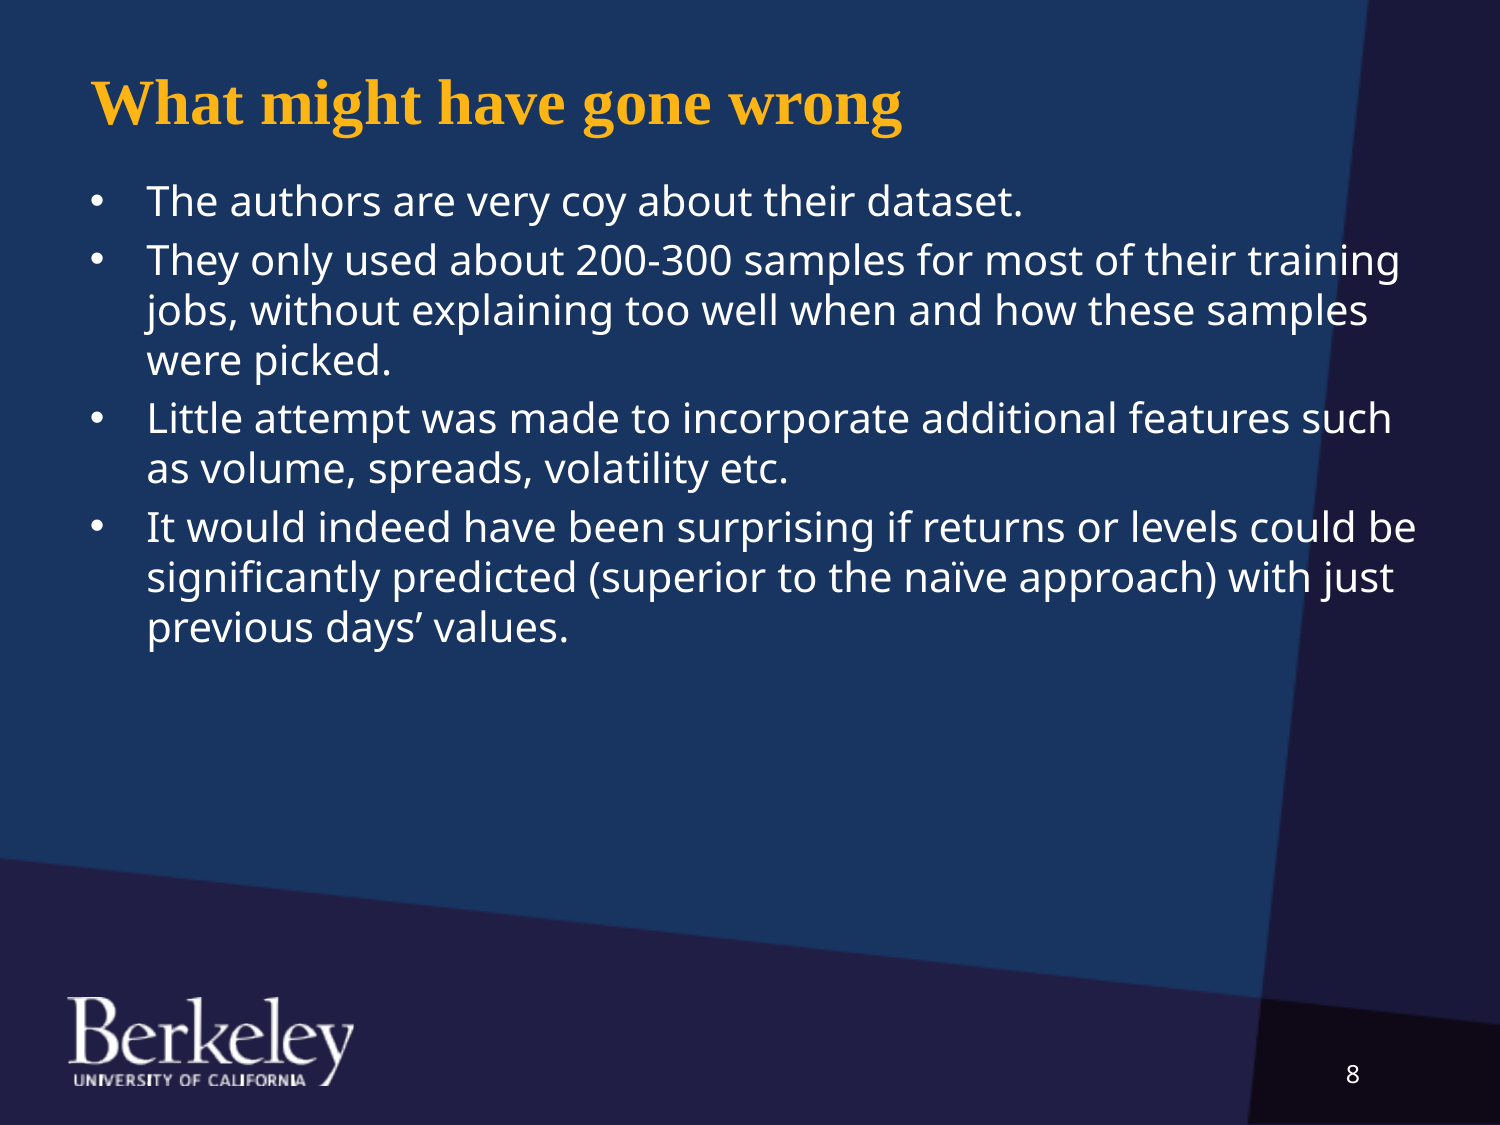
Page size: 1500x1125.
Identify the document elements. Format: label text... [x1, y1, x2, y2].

picture [0, 0, 1500, 1125]
list What might have gone wrong [75, 51, 1053, 132]
list The authors are very coy about their dataset. They only used about 200-300 samples for most of their training jobs, without explaining too well when and how these samples were picked. Little attempt was made to incorporate additional features such as volume, spreads, volatility etc. It would indeed have been surprising if returns or levels could be significantly predicted (superior to the naïve approach) with just previous days’ values. [74, 167, 1444, 986]
